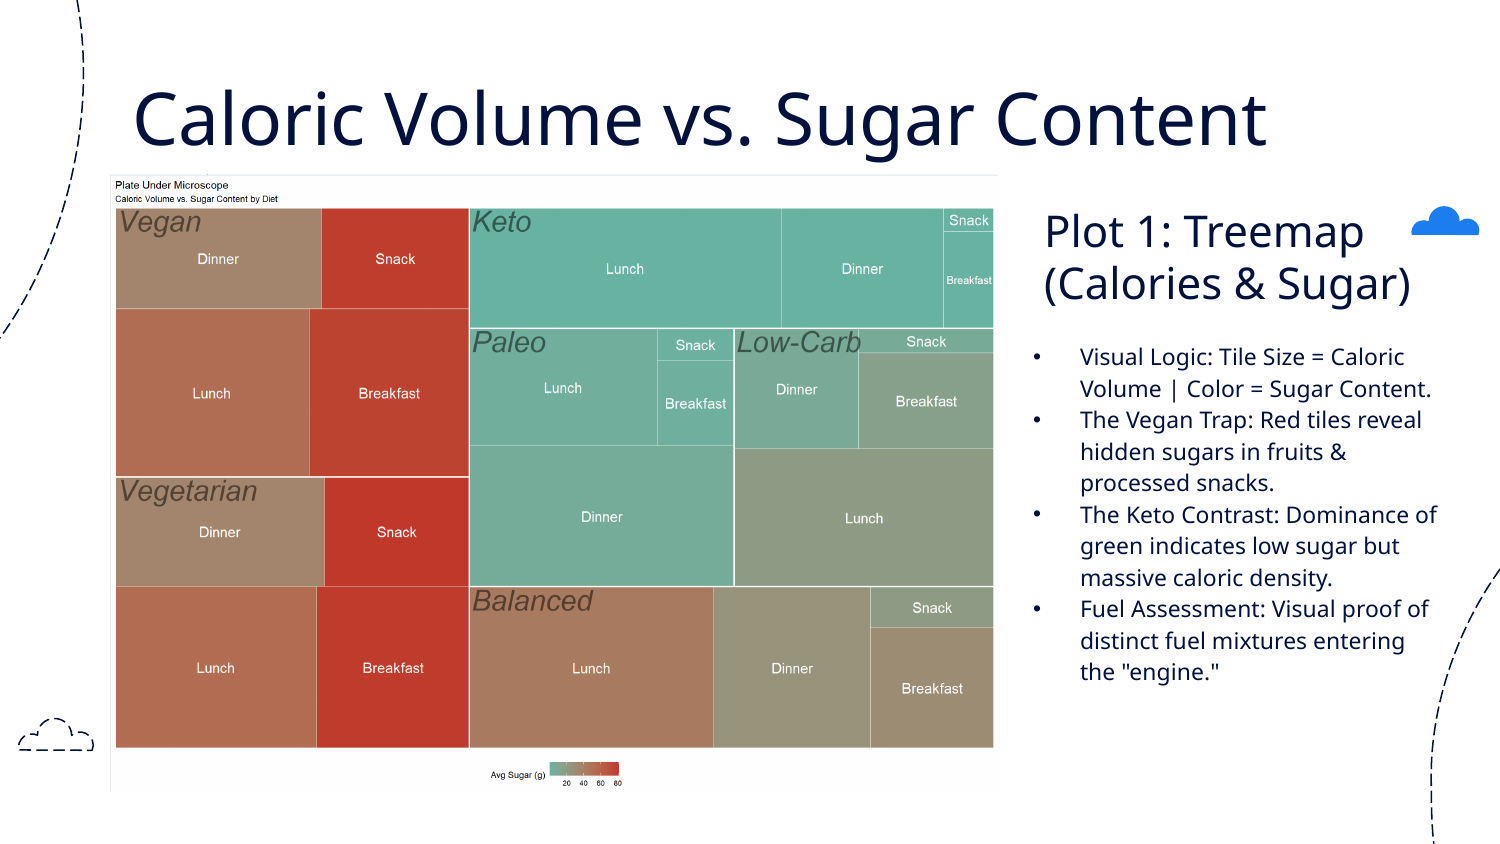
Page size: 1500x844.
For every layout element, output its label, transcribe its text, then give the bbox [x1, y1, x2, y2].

subtitle Plot 1: Treemap (Calories & Sugar) [1029, 263, 1484, 324]
picture [110, 174, 998, 792]
title Caloric Volume vs. Sugar Content [116, 72, 1383, 168]
subtitle Visual Logic: Tile Size = Caloric Volume | Color = Sugar Content. The Vegan Trap: Red tiles reveal hidden sugars in fruits & processed snacks. The Keto Contrast: Dominance of green indicates low sugar but massive caloric density. Fuel Assessment: Visual proof of distinct fuel mixtures entering the "engine." [1018, 323, 1455, 514]
